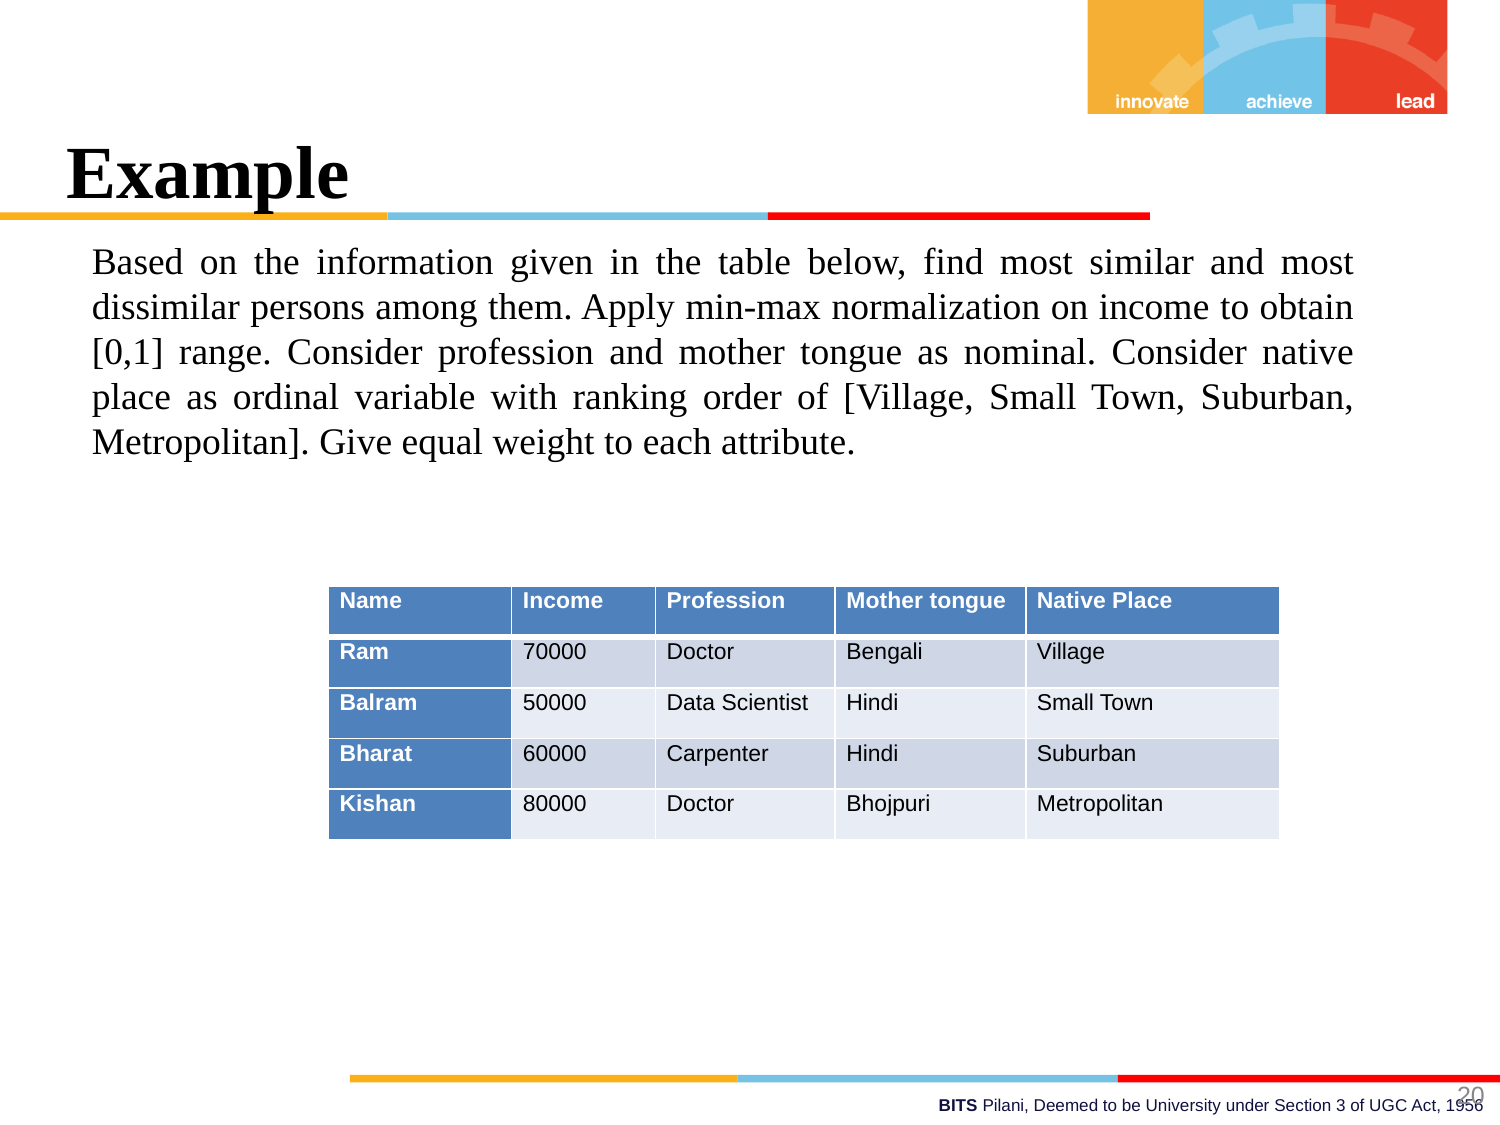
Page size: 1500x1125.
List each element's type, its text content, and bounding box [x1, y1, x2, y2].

table_cell Bharat [329, 739, 511, 788]
table_cell Kishan [329, 790, 511, 839]
table_cell Small Town [1027, 689, 1279, 738]
table_cell Doctor [656, 790, 834, 839]
table_cell Hindi [836, 739, 1025, 788]
table_header Income [512, 587, 655, 634]
title Example [51, 75, 1402, 263]
table_cell Bengali [836, 640, 1025, 687]
list Based on the information given in the table below, find most similar and most dissimilar persons among them. Apply min-max normalization on income to obtain [0,1] range. Consider profession and mother tongue as nominal. Consider native place as ordinal variable with ranking order of [Village, Small Town, Suburban, Metropolitan]. Give equal weight to each attribute. [76, 229, 1371, 944]
table_header Native Place [1027, 587, 1279, 634]
slide_number 20 [1149, 1065, 1500, 1125]
table_cell Balram [329, 689, 511, 738]
table_header Name [329, 587, 511, 634]
table_header Mother tongue [836, 587, 1025, 634]
table_cell Doctor [656, 640, 834, 687]
table_cell 70000 [512, 640, 655, 687]
table_cell Village [1027, 640, 1279, 687]
table_header Profession [656, 587, 834, 634]
table_cell 50000 [512, 689, 655, 738]
table_cell 80000 [512, 790, 655, 839]
table_cell Data Scientist [656, 689, 834, 738]
table_cell Carpenter [656, 739, 834, 788]
table_cell Metropolitan [1027, 790, 1279, 839]
table_cell Suburban [1027, 739, 1279, 788]
table_cell Hindi [836, 689, 1025, 738]
table_cell Ram [329, 640, 511, 687]
table_cell 60000 [512, 739, 655, 788]
picture [1087, 0, 1448, 114]
table_cell Bhojpuri [836, 790, 1025, 839]
